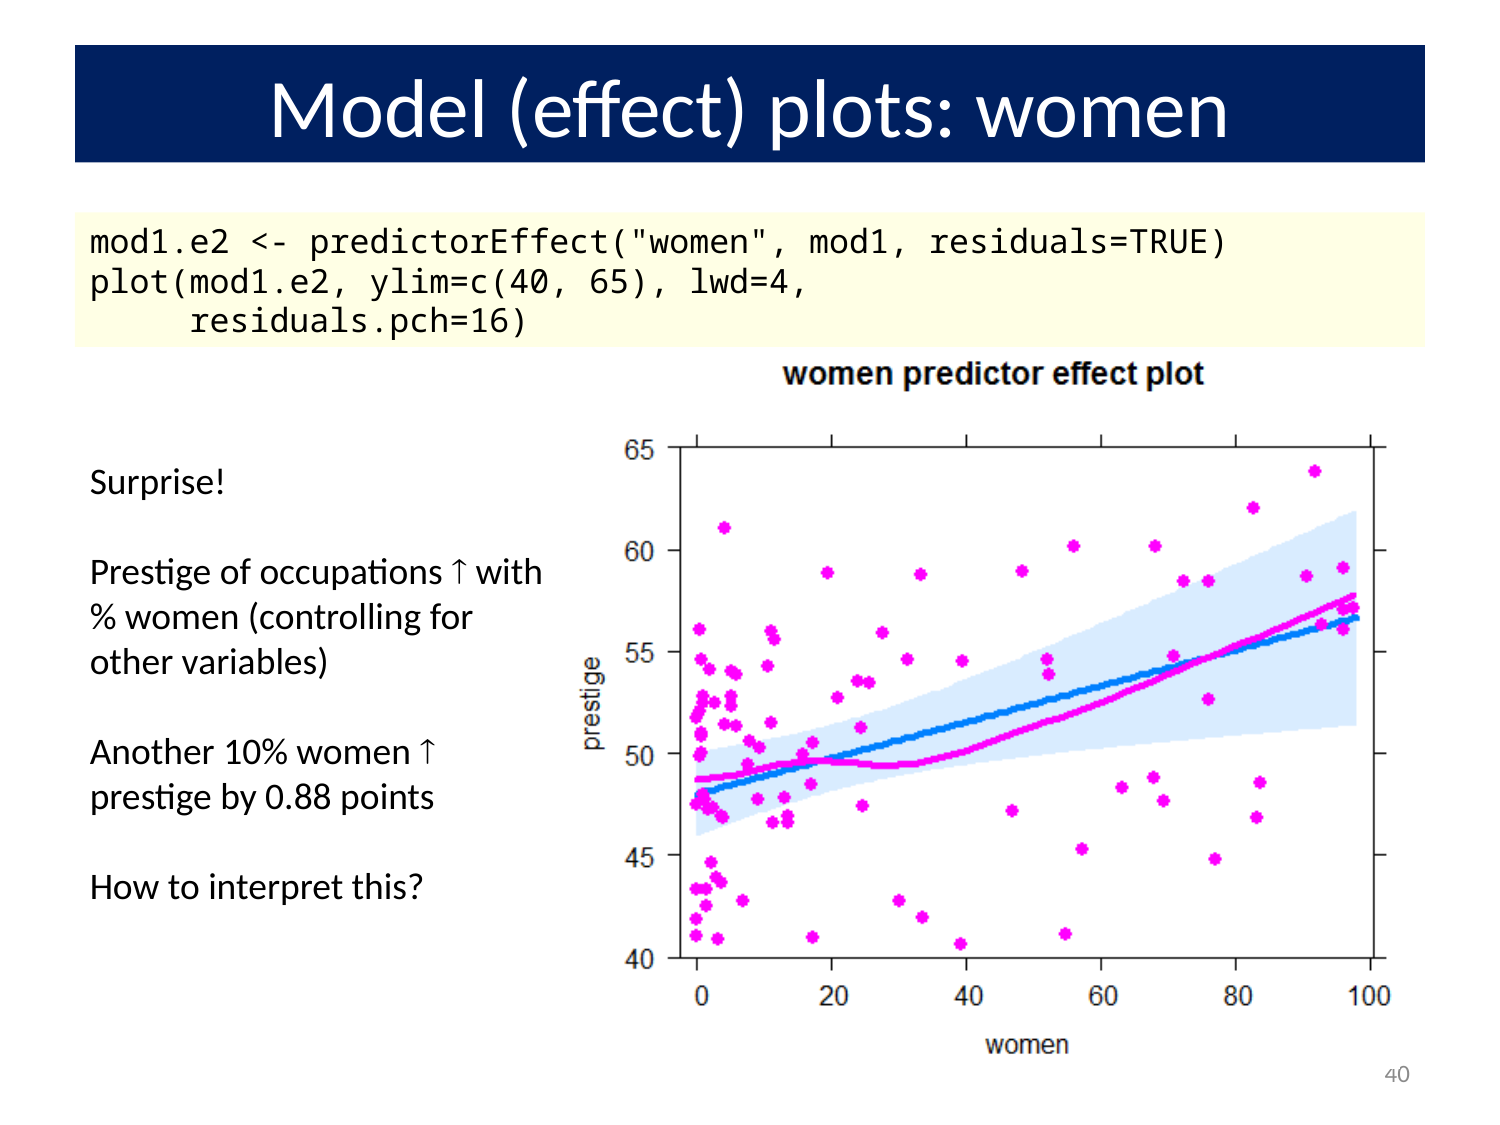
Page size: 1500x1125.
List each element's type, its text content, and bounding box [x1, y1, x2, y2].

text_box mod1.e2 <- predictorEffect("women", mod1, residuals=TRUE) plot(mod1.e2, ylim=c(40, 65), lwd=4, residuals.pch=16) [74, 212, 1425, 347]
text_box Surprise! Prestige of occupations  with % women (controlling for other variables) Another 10% women  prestige by 0.88 points How to interpret this? [75, 449, 563, 915]
slide_number 40 [1074, 1042, 1425, 1103]
picture [574, 355, 1401, 1070]
title Model (effect) plots: women [75, 45, 1425, 163]
